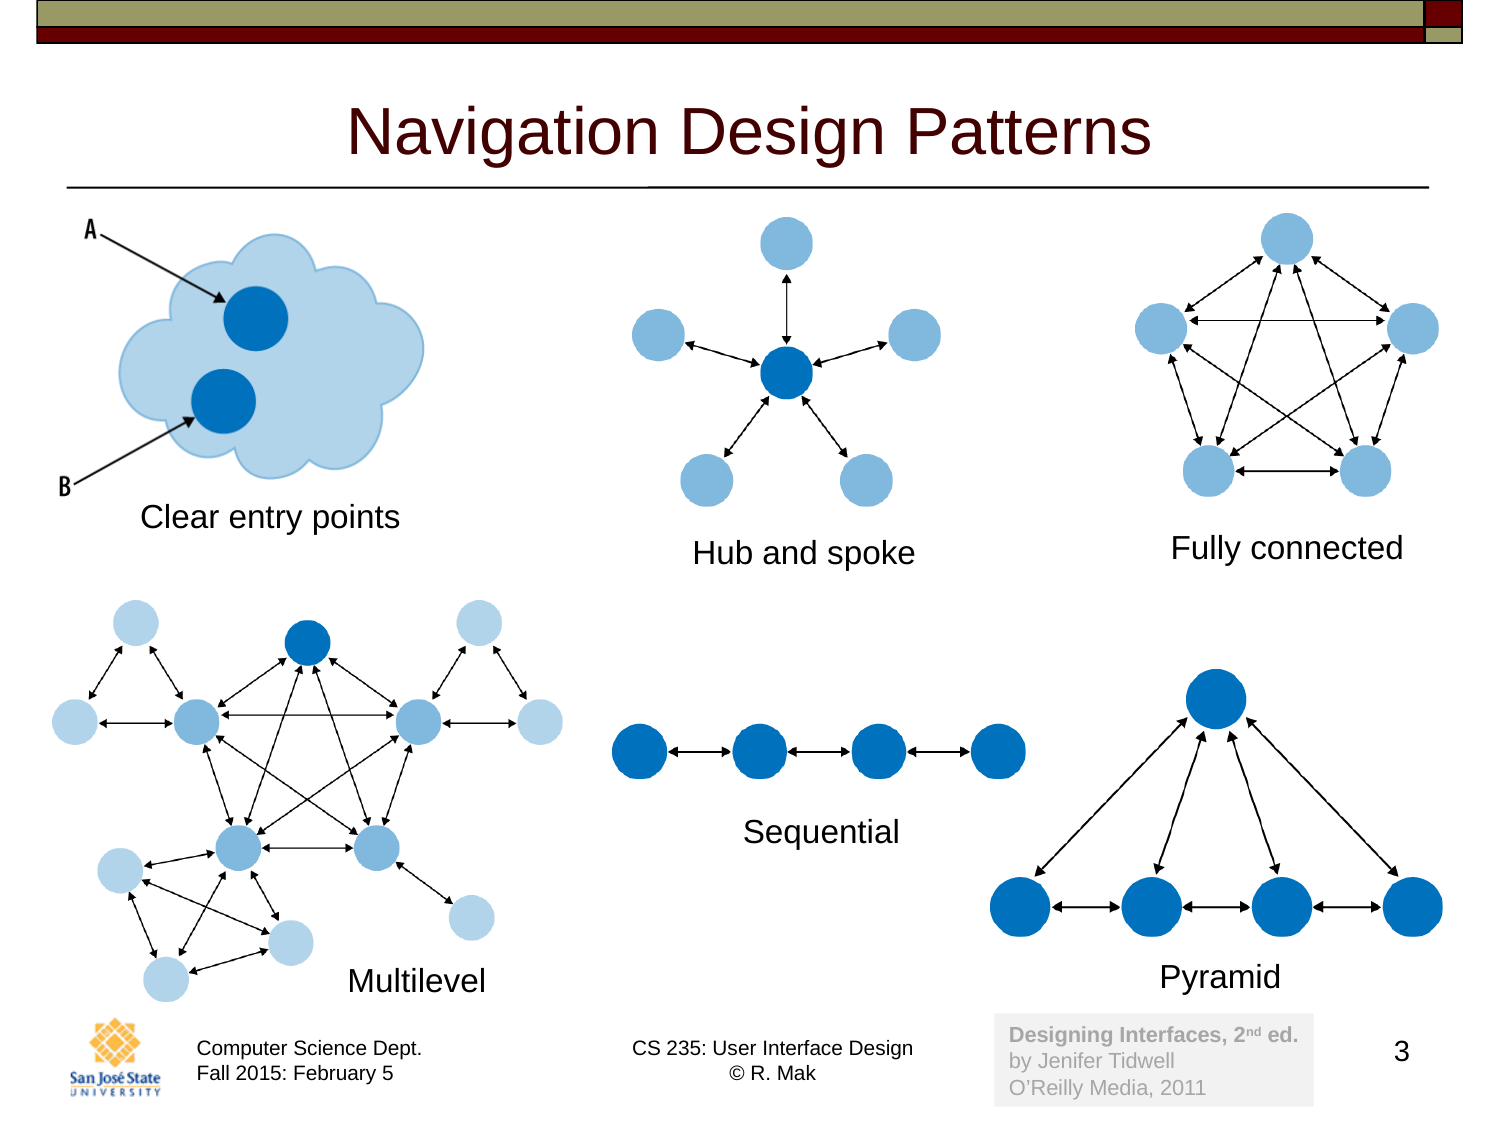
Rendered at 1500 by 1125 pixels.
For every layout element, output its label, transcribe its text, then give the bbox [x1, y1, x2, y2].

picture [612, 669, 1443, 937]
title Navigation Design Patterns [75, 67, 1425, 175]
text_box Hub and spoke [677, 524, 932, 579]
text_box Pyramid [1144, 947, 1297, 1003]
text_box Sequential [728, 802, 916, 858]
slide_number 3 [1314, 1025, 1425, 1100]
picture [632, 216, 942, 507]
picture [58, 213, 425, 504]
picture [52, 600, 563, 1002]
picture [1134, 212, 1439, 498]
text_box Fully connected [1155, 518, 1420, 574]
text_box Designing Interfaces, 2nd ed. by Jenifer Tidwell O’Reilly Media, 2011 [994, 1013, 1314, 1107]
picture [60, 1012, 166, 1112]
text_box Clear entry points [125, 513, 416, 543]
